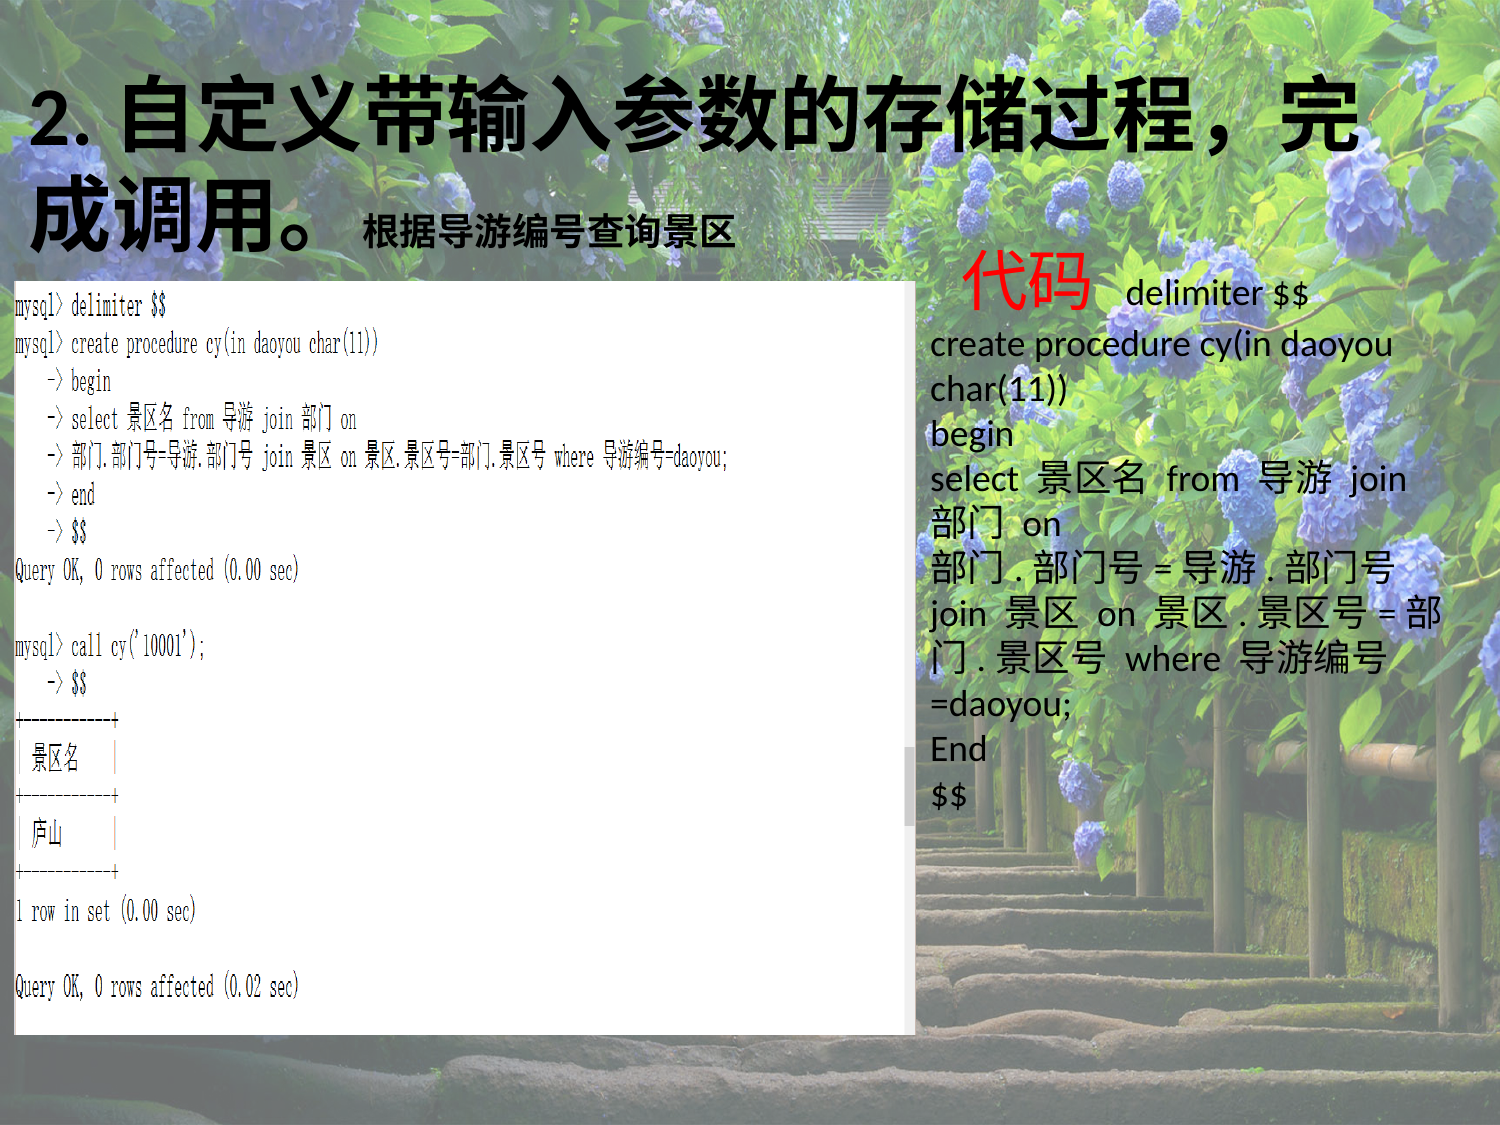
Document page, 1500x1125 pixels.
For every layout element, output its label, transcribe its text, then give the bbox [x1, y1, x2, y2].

picture [13, 281, 916, 1036]
text_box 2.自定义带输入参数的存储过程，完成调用。根据导游编号查询景区 [14, 54, 1412, 270]
text_box 代码 delimiter $$ create procedure cy(in daoyou char(11)) begin select 景区名 from 导游 join 部门 on 部门.部门号=导游.部门号 join 景区 on 景区.景区号=部门.景区号 where 导游编号=daoyou; End $$ [915, 231, 1464, 822]
